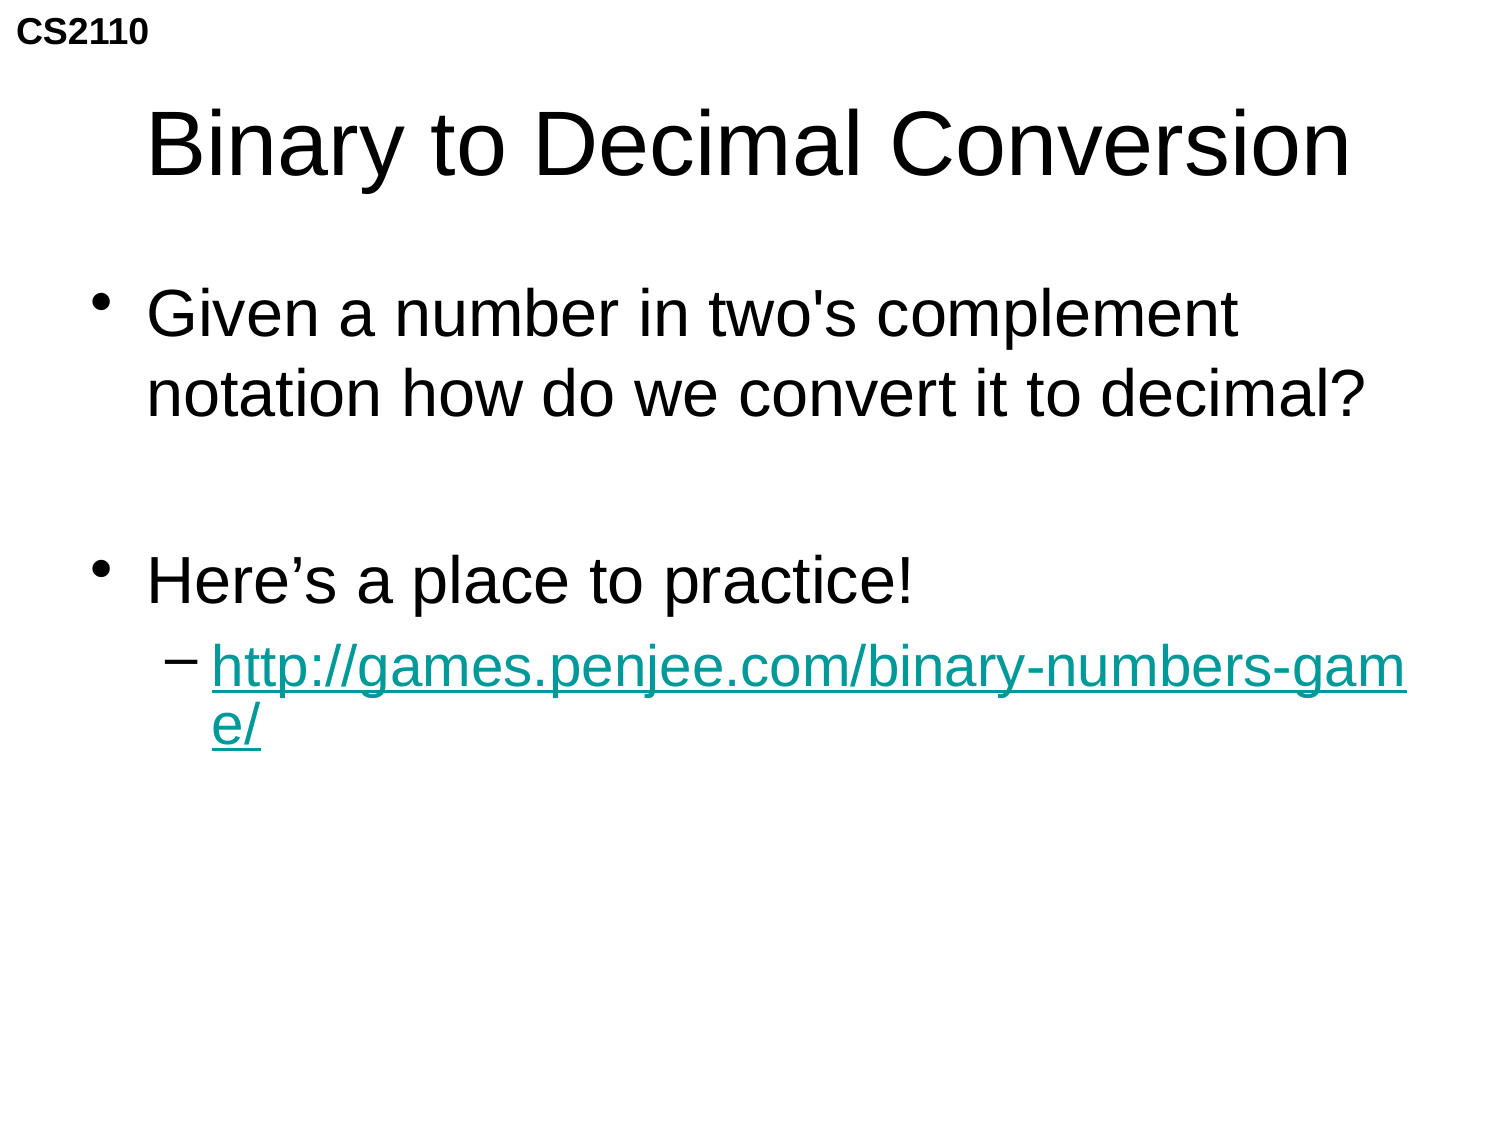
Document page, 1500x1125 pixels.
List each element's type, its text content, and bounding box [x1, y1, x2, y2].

title Binary to Decimal Conversion [75, 45, 1425, 233]
list Given a number in two's complement notation how do we convert it to decimal? Here’s a place to practice! http://games.penjee.com/binary-numbers-game/ [75, 262, 1425, 1100]
